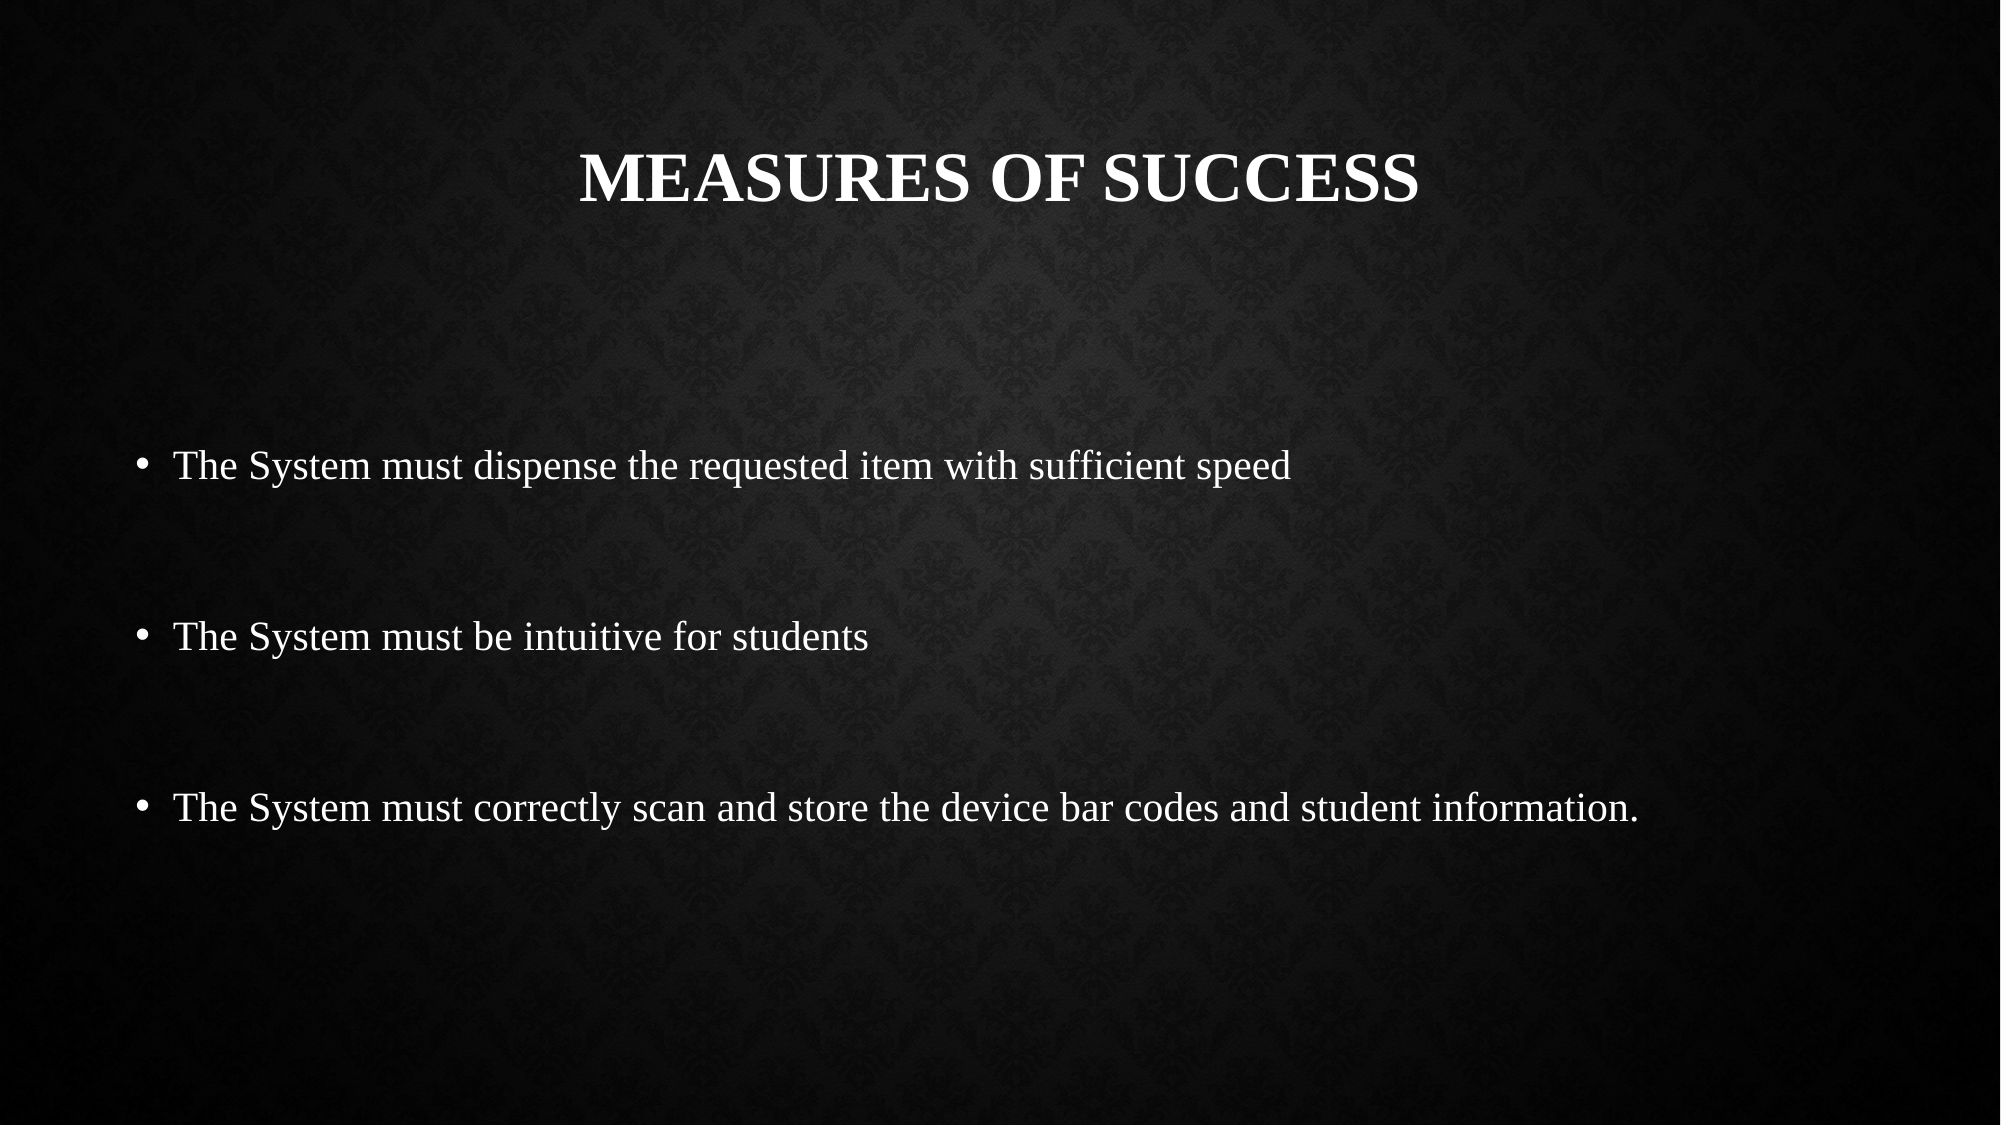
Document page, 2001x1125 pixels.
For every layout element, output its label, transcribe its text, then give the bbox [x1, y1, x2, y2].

title Measures of Success [149, 47, 1851, 309]
list The System must dispense the requested item with sufficient speed The System must be intuitive for students The System must correctly scan and store the device bar codes and student information. [120, 330, 1880, 1044]
